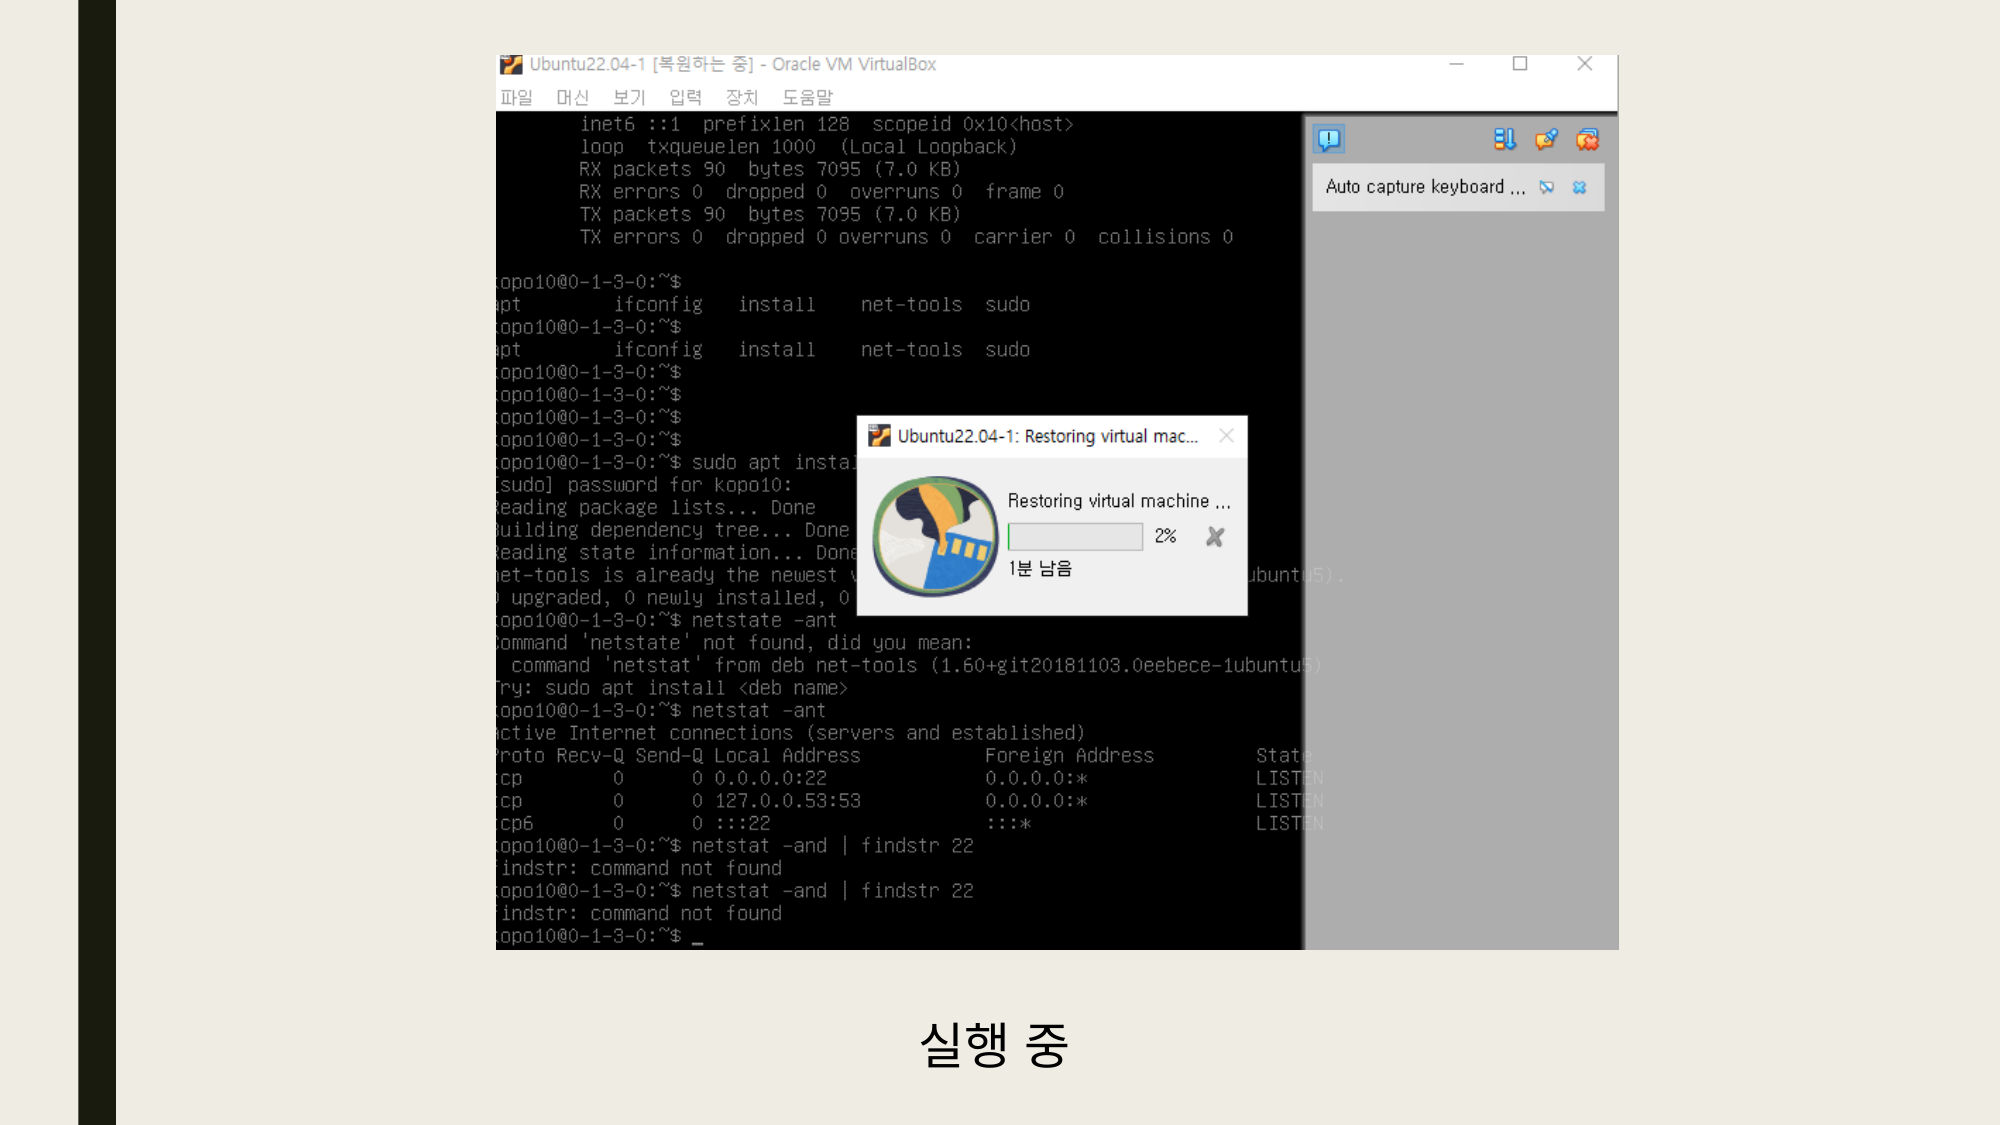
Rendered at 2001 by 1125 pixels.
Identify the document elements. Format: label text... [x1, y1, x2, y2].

picture [496, 55, 1619, 950]
text_box 실행 중 [903, 1007, 1115, 1082]
